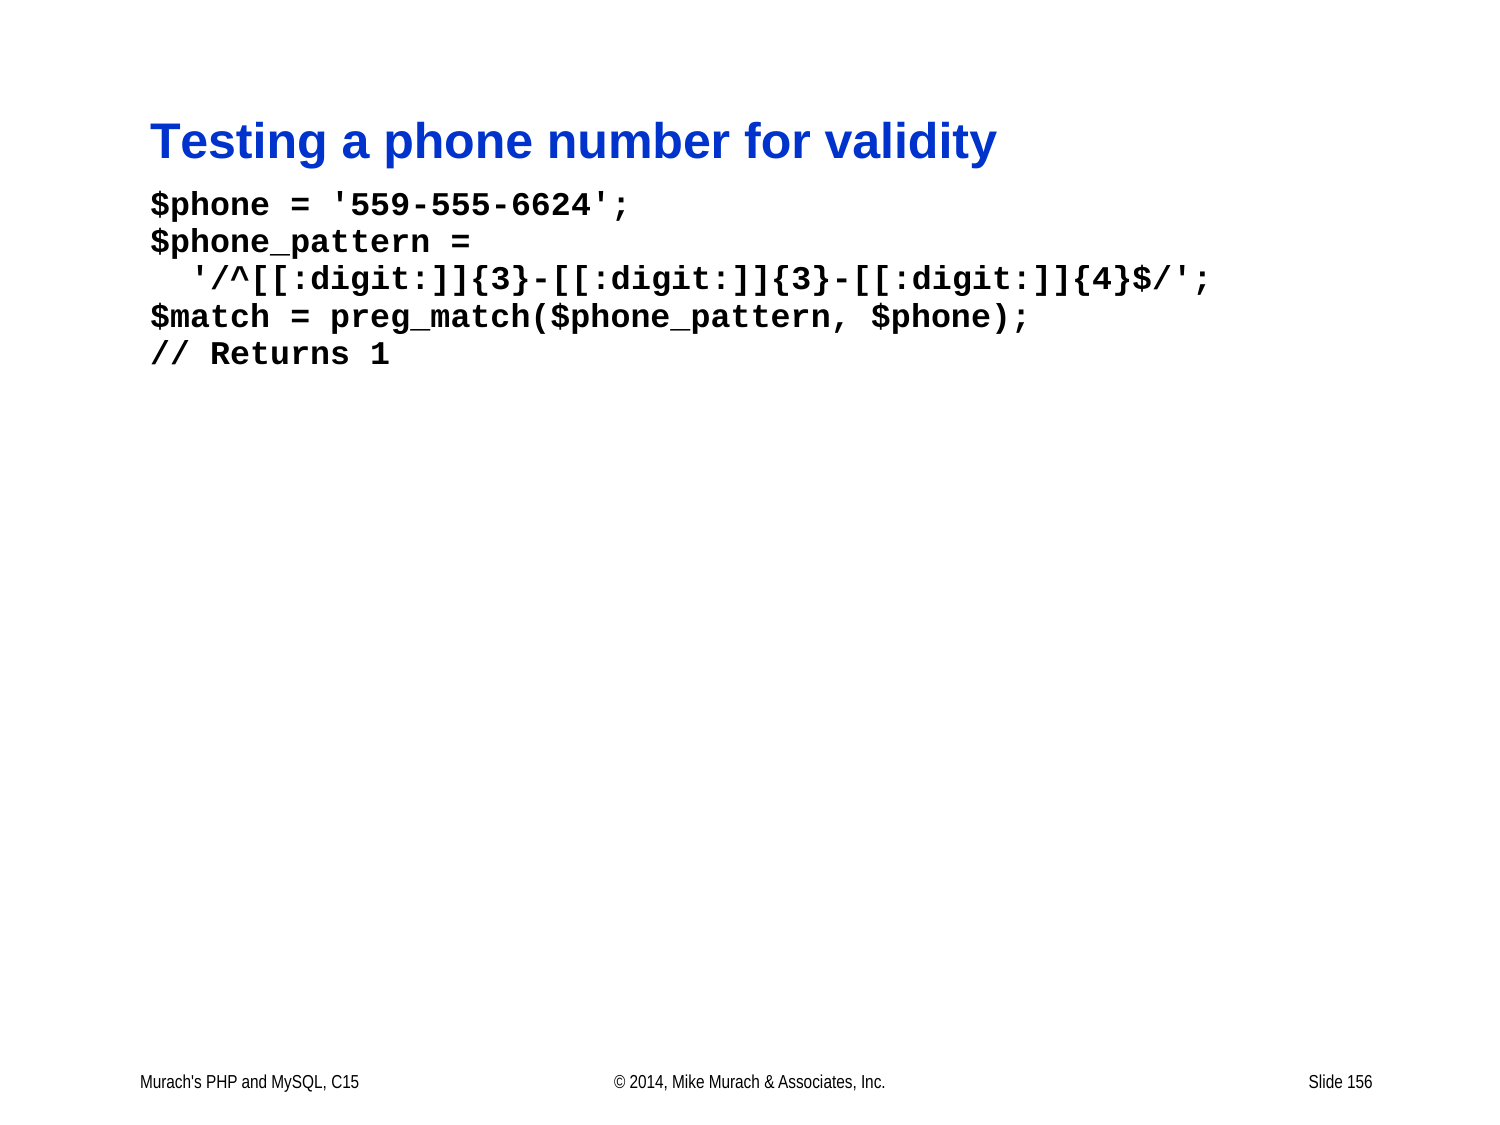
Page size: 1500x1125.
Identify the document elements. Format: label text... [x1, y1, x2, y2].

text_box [149, 187, 1352, 466]
footer © 2014, Mike Murach & Associates, Inc. [474, 1025, 1025, 1100]
slide_number Slide 156 [1074, 1025, 1388, 1100]
slide_number Murach's PHP and MySQL, C15 [125, 1025, 450, 1100]
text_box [149, 112, 1128, 183]
